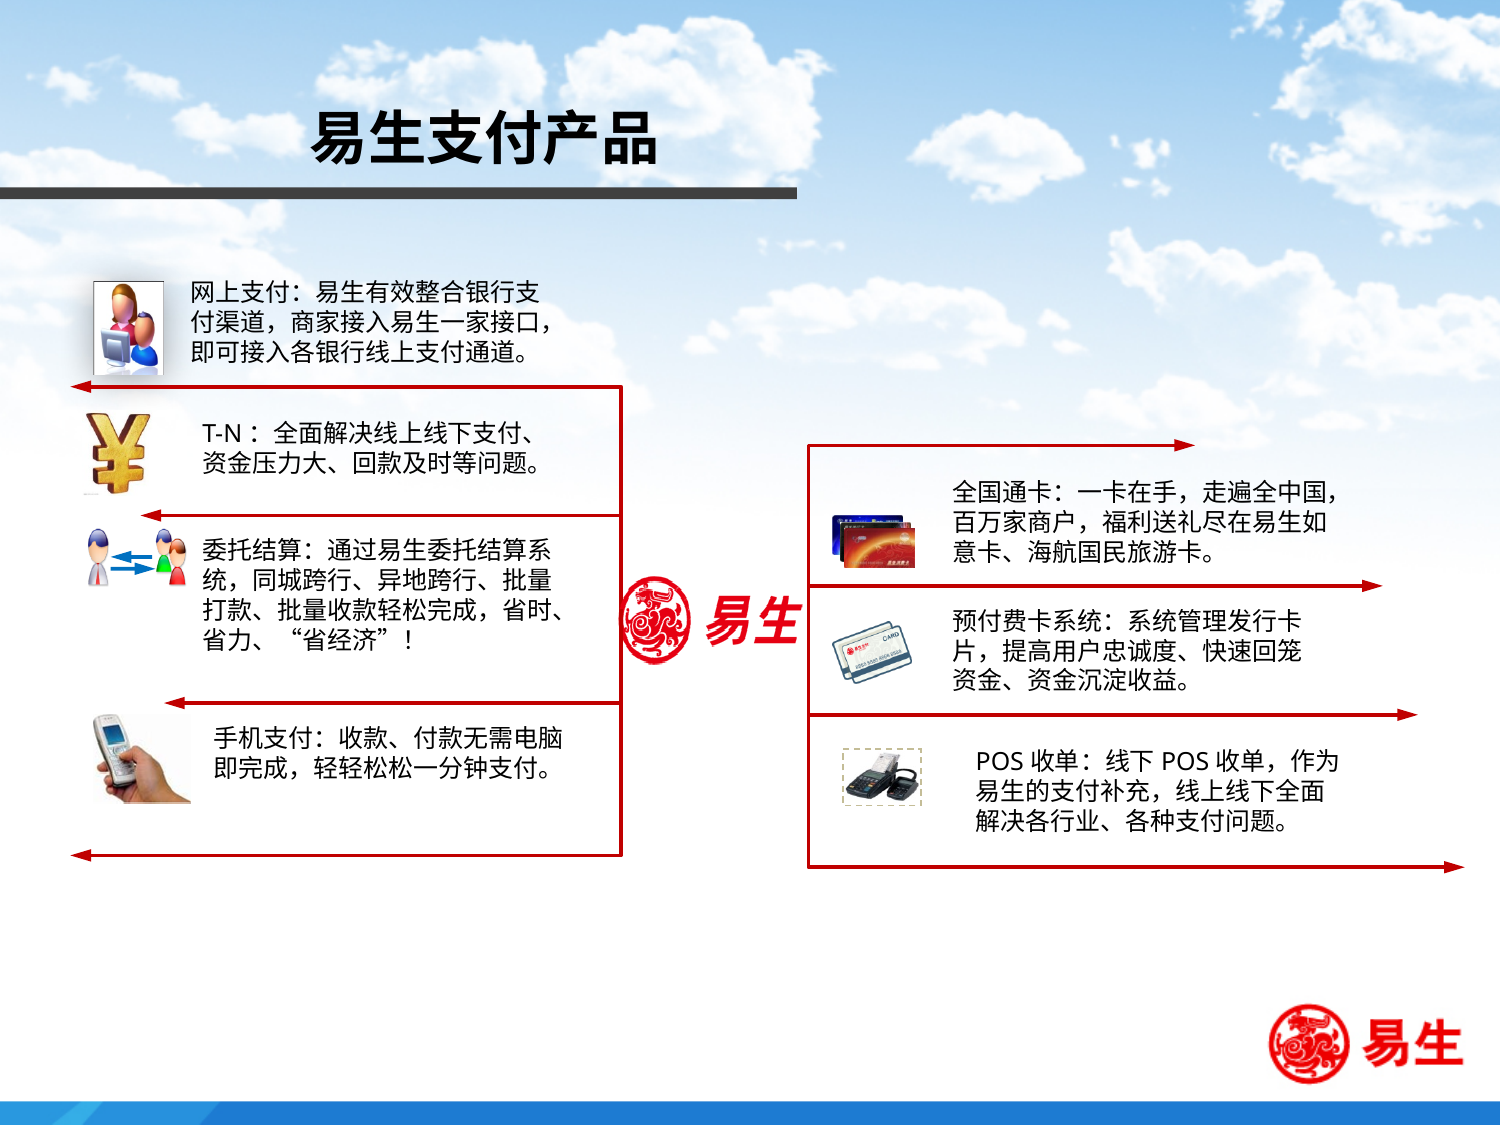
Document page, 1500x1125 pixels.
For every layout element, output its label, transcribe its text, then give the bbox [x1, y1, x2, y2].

text_box 网上支付：易生有效整合银行支付渠道，商家接入易生一家接口，即可接入各银行线上支付通道。 [175, 269, 575, 375]
text_box 委托结算：通过易生委托结算系统，同城跨行、异地跨行、批量打款、批量收款轻松完成，省时、省力、“省经济”！ [187, 527, 586, 662]
text_box 手机支付：收款、付款无需电脑即完成，轻轻松松一分钟支付。 [199, 714, 577, 790]
text_box [808, 708, 1418, 843]
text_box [81, 527, 188, 588]
text_box [164, 612, 622, 710]
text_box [0, 93, 798, 200]
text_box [831, 515, 915, 568]
text_box 全国通卡：一卡在手，走遍全中国，百万家商户，福利送礼尽在易生如意卡、海航国民旅游卡。 [937, 468, 1360, 574]
text_box [140, 509, 622, 612]
text_box [70, 380, 622, 515]
text_box [808, 579, 1383, 714]
text_box [808, 439, 1196, 585]
text_box [808, 843, 1465, 874]
picture [0, 0, 1500, 1125]
text_box [70, 703, 622, 862]
text_box POS收单：线下POS收单，作为易生的支付补充，线上线下全面解决各行业、各种支付问题。 [960, 738, 1360, 843]
text_box T-N：全面解决线上线下支付、资金压力大、回款及时等问题。 [187, 410, 586, 485]
text_box 预付费卡系统：系统管理发行卡片，提高用户忠诚度、快速回笼资金、资金沉淀收益。 [937, 597, 1336, 703]
